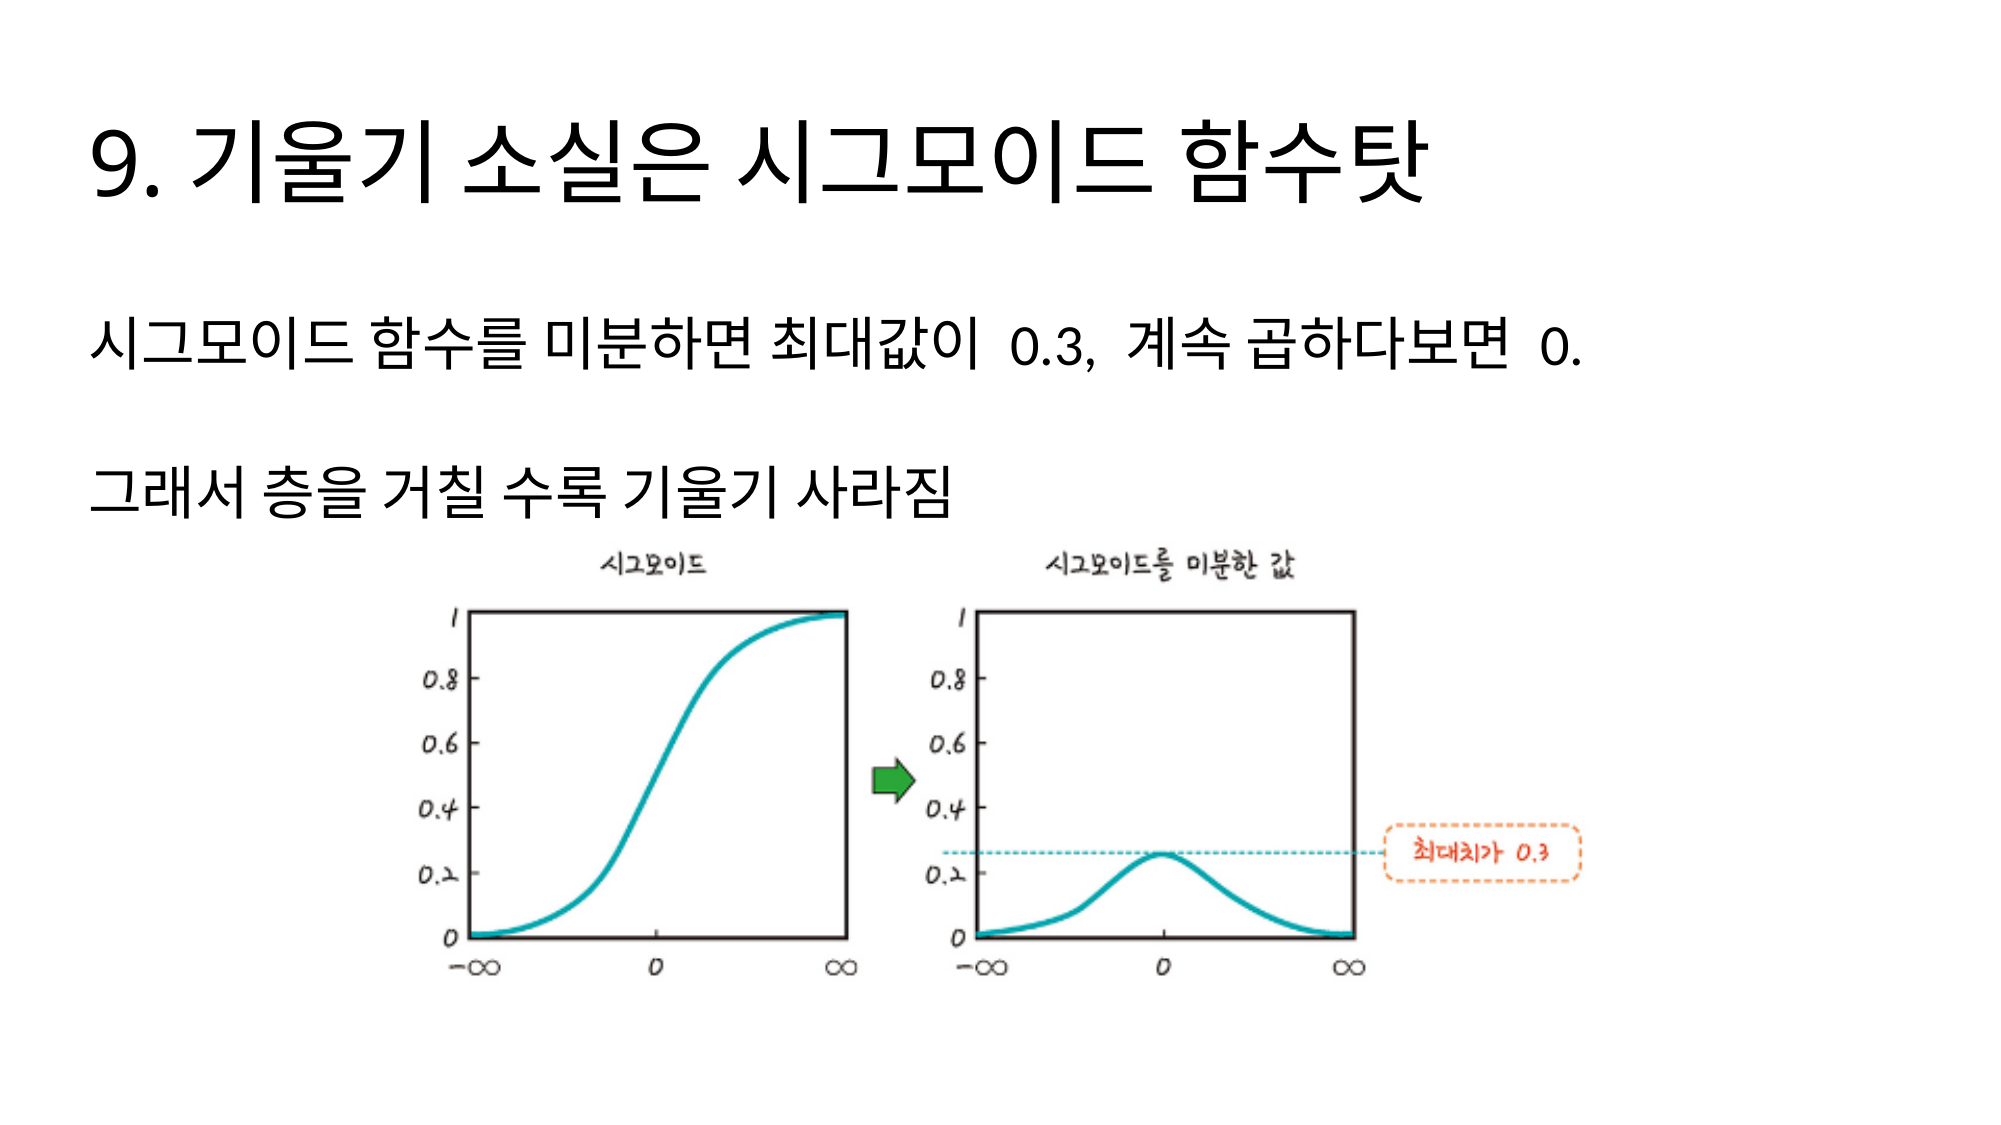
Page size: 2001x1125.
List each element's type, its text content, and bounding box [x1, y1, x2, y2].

picture [401, 540, 1599, 1007]
list 시그모이드 함수를 미분하면 최대값이 0.3, 계속 곱하다보면 0. 그래서 층을 거칠 수록 기울기 사라짐 [68, 252, 1932, 563]
title 9.기울기 소실은 시그모이드 함수탓 [68, 97, 1932, 223]
